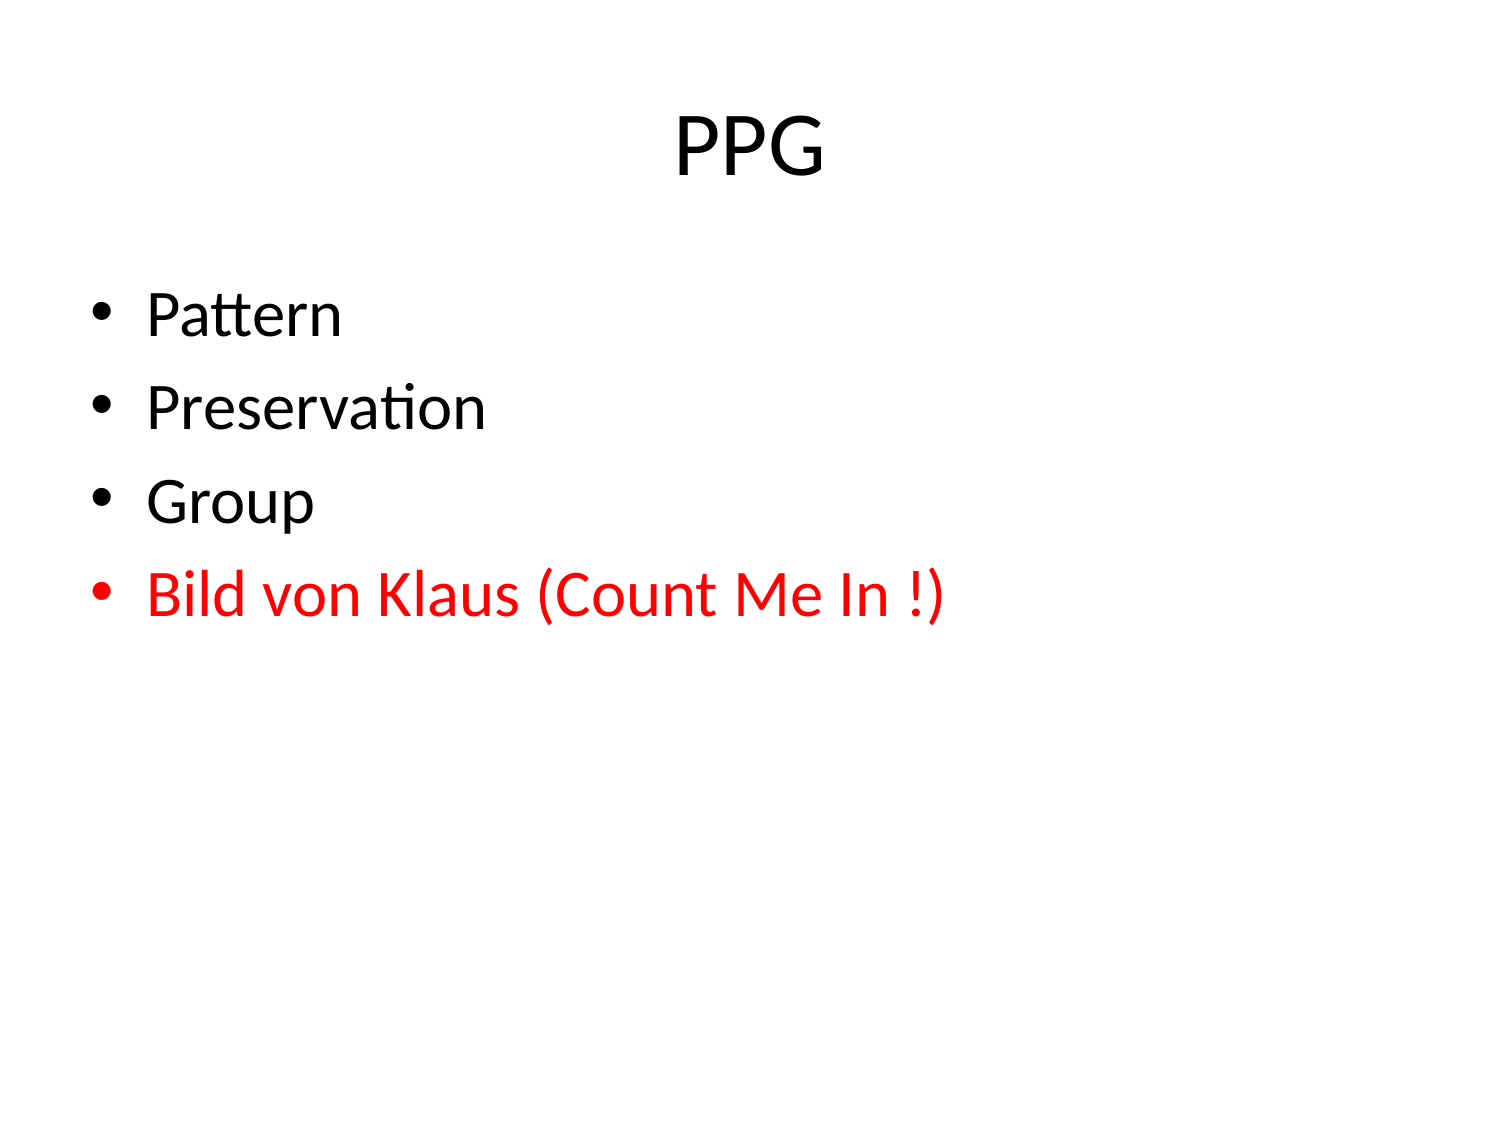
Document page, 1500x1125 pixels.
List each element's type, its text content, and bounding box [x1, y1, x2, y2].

list Pattern Preservation Group Bild von Klaus (Count Me In !) [75, 262, 1425, 1005]
title PPG [75, 45, 1425, 233]
